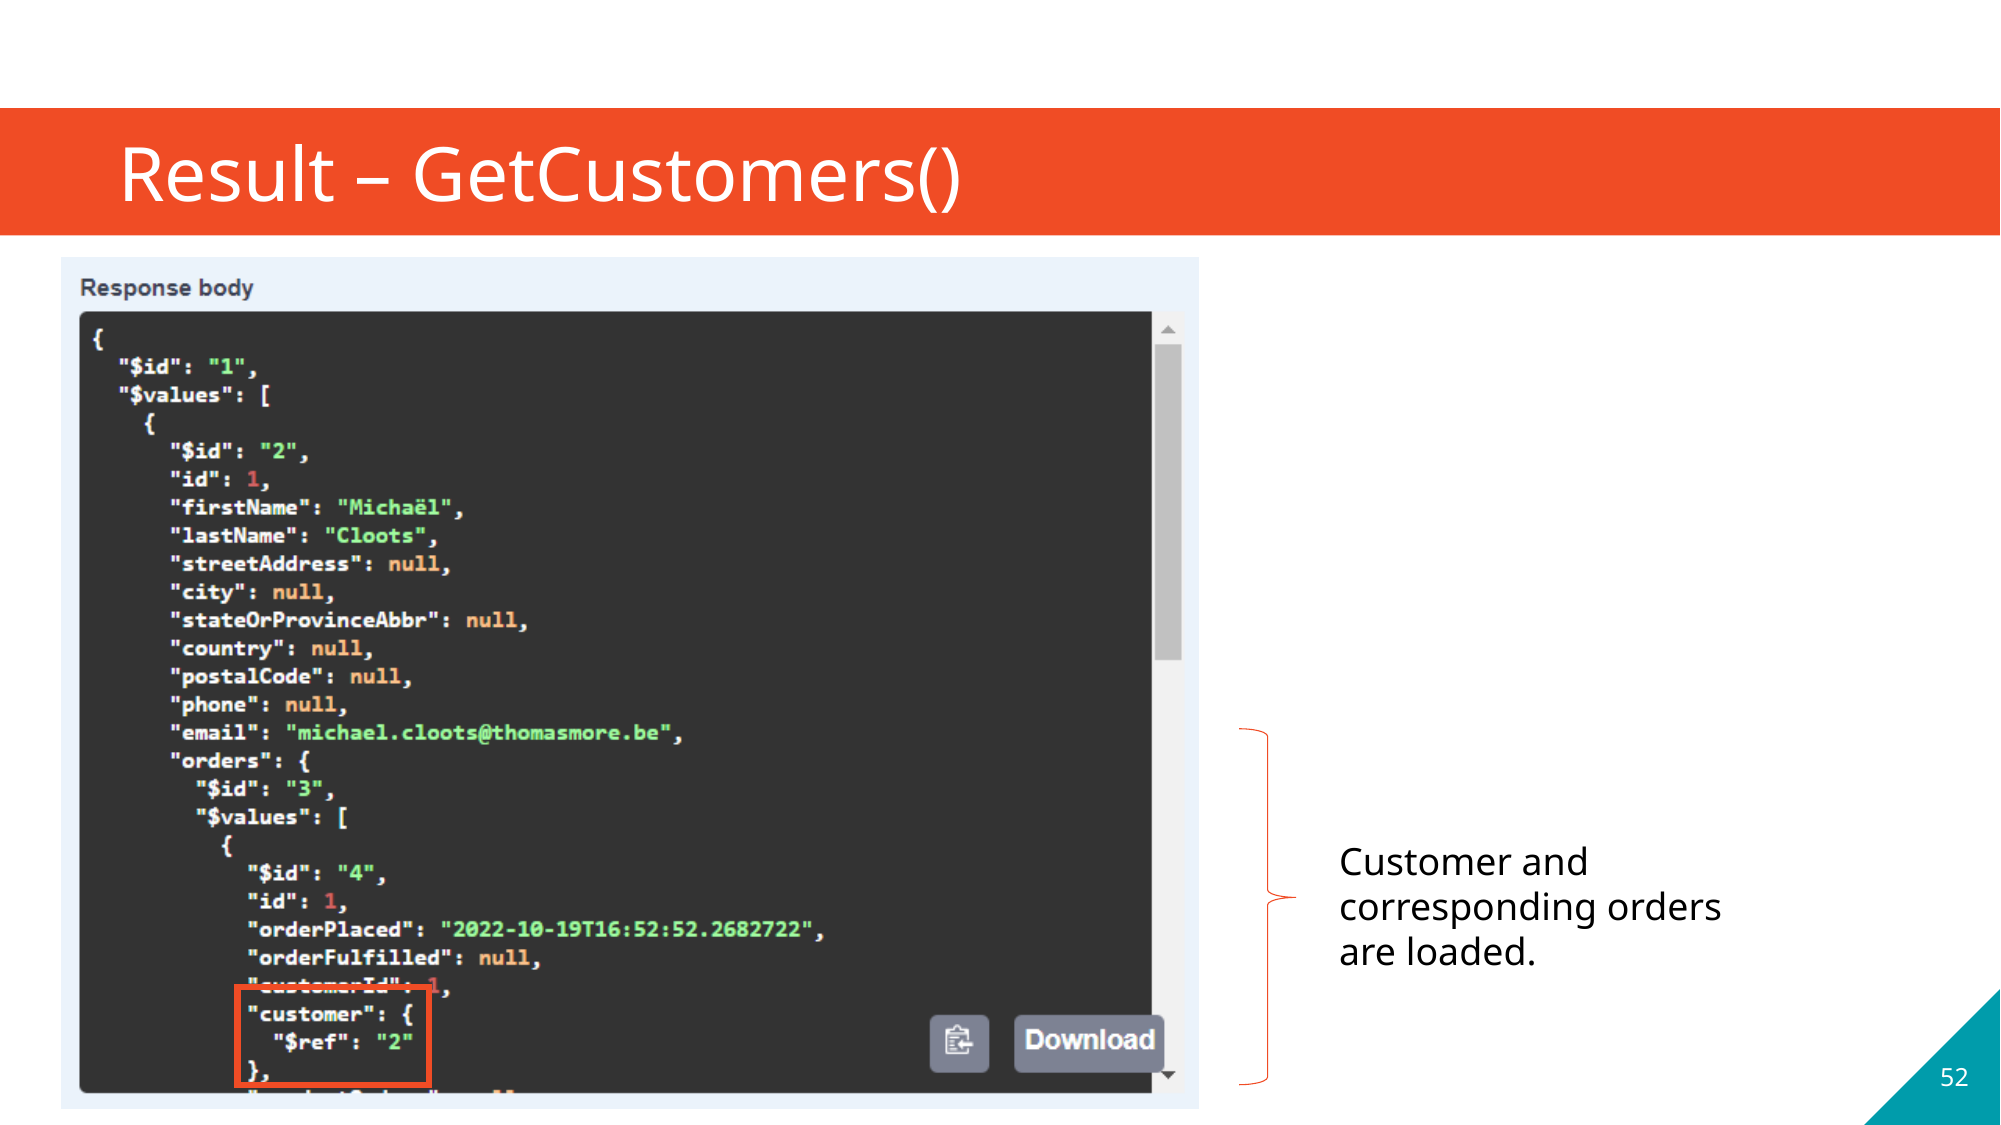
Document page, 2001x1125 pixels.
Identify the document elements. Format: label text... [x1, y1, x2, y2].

text_box [1239, 728, 1297, 1086]
title Result – GetCustomers() [0, 108, 2000, 236]
picture [61, 257, 1199, 1109]
text_box Customer and corresponding orders are loaded. [1324, 830, 1769, 981]
slide_number 52 [1862, 987, 2000, 1125]
